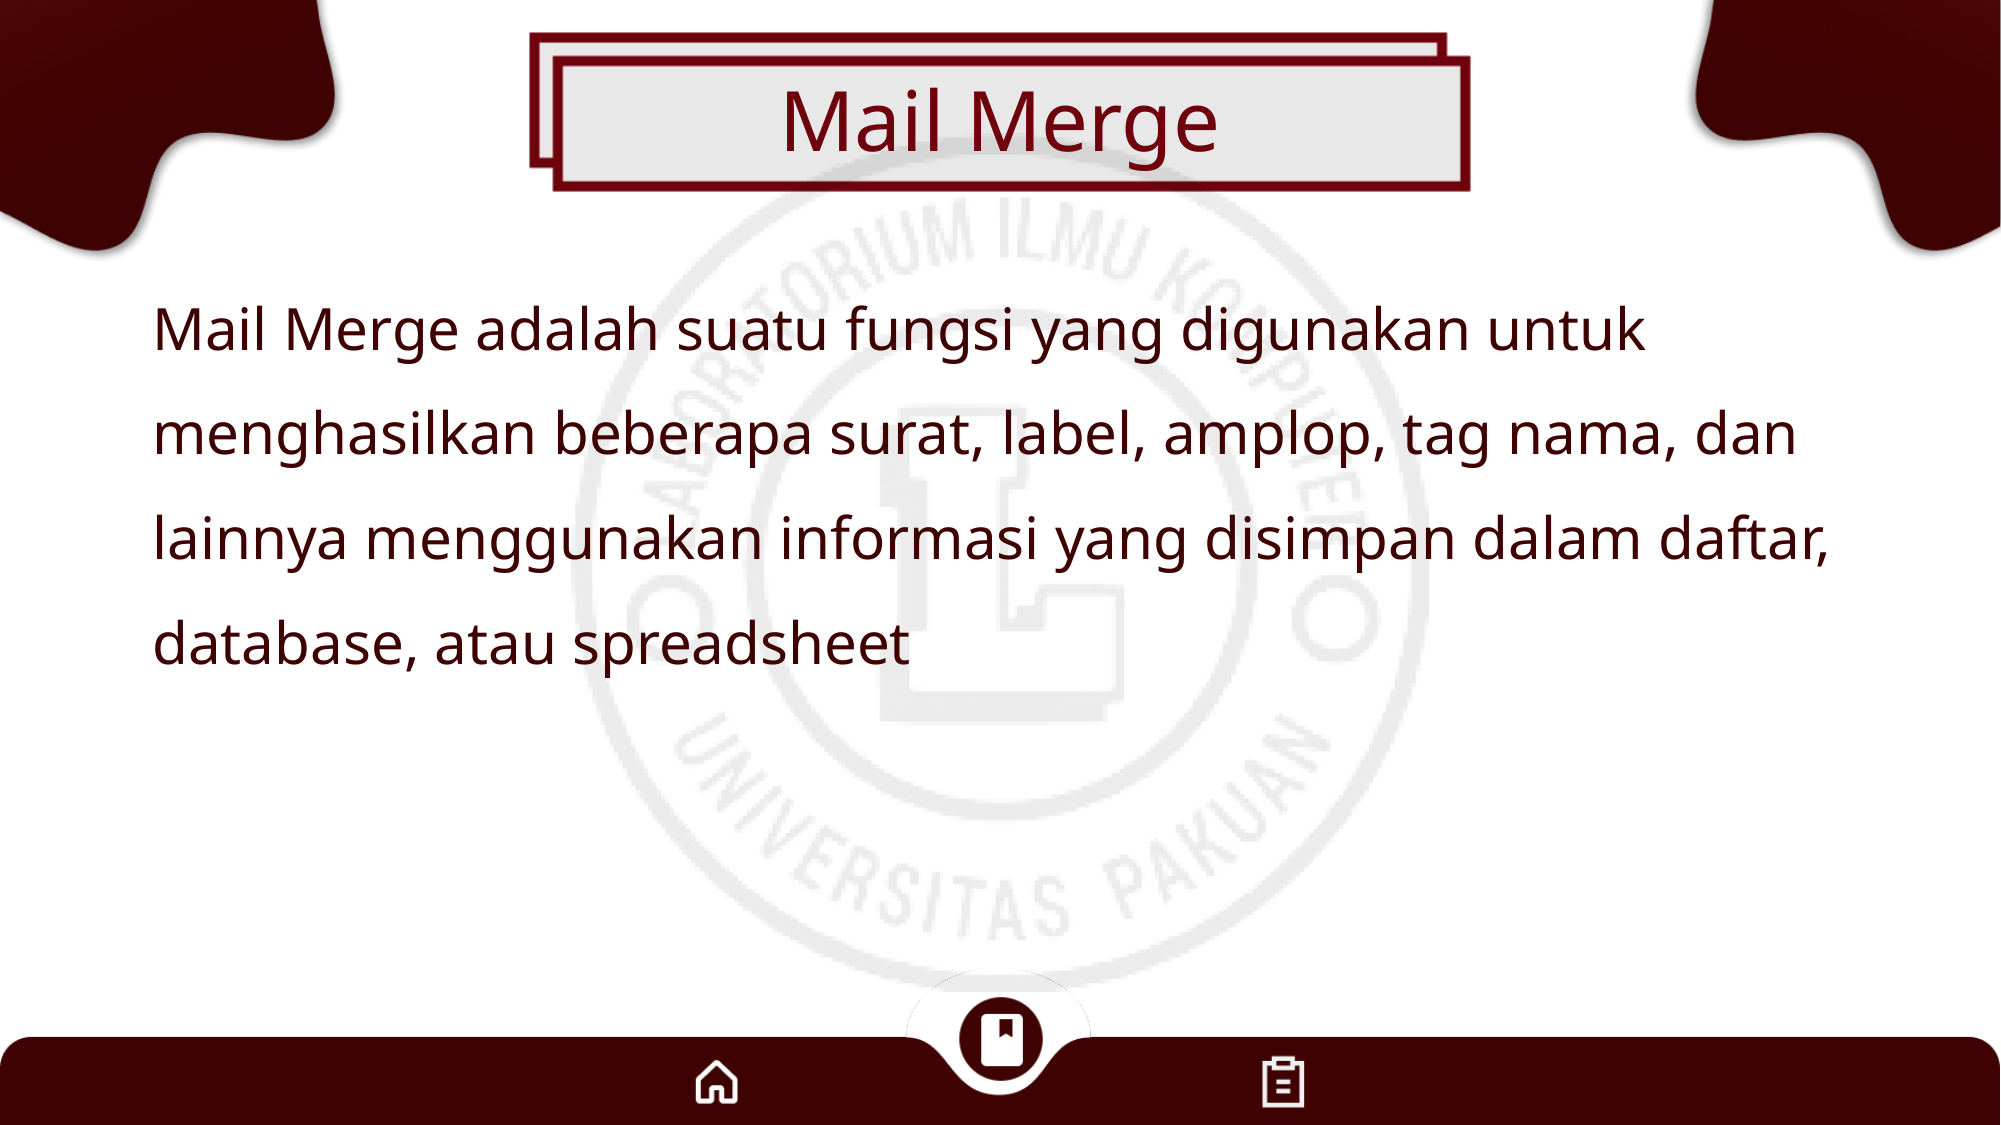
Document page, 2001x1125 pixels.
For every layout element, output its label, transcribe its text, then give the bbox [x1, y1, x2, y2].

title Mail Merge [435, 47, 1565, 177]
picture [1500, 0, 2001, 402]
picture [0, 968, 2000, 1125]
list Mail Merge adalah suatu fungsi yang digunakan untuk menghasilkan beberapa surat, label, amplop, tag nama, dan lainnya menggunakan informasi yang disimpan dalam daftar, database, atau spreadsheet [137, 249, 1887, 992]
picture [0, 0, 1471, 402]
